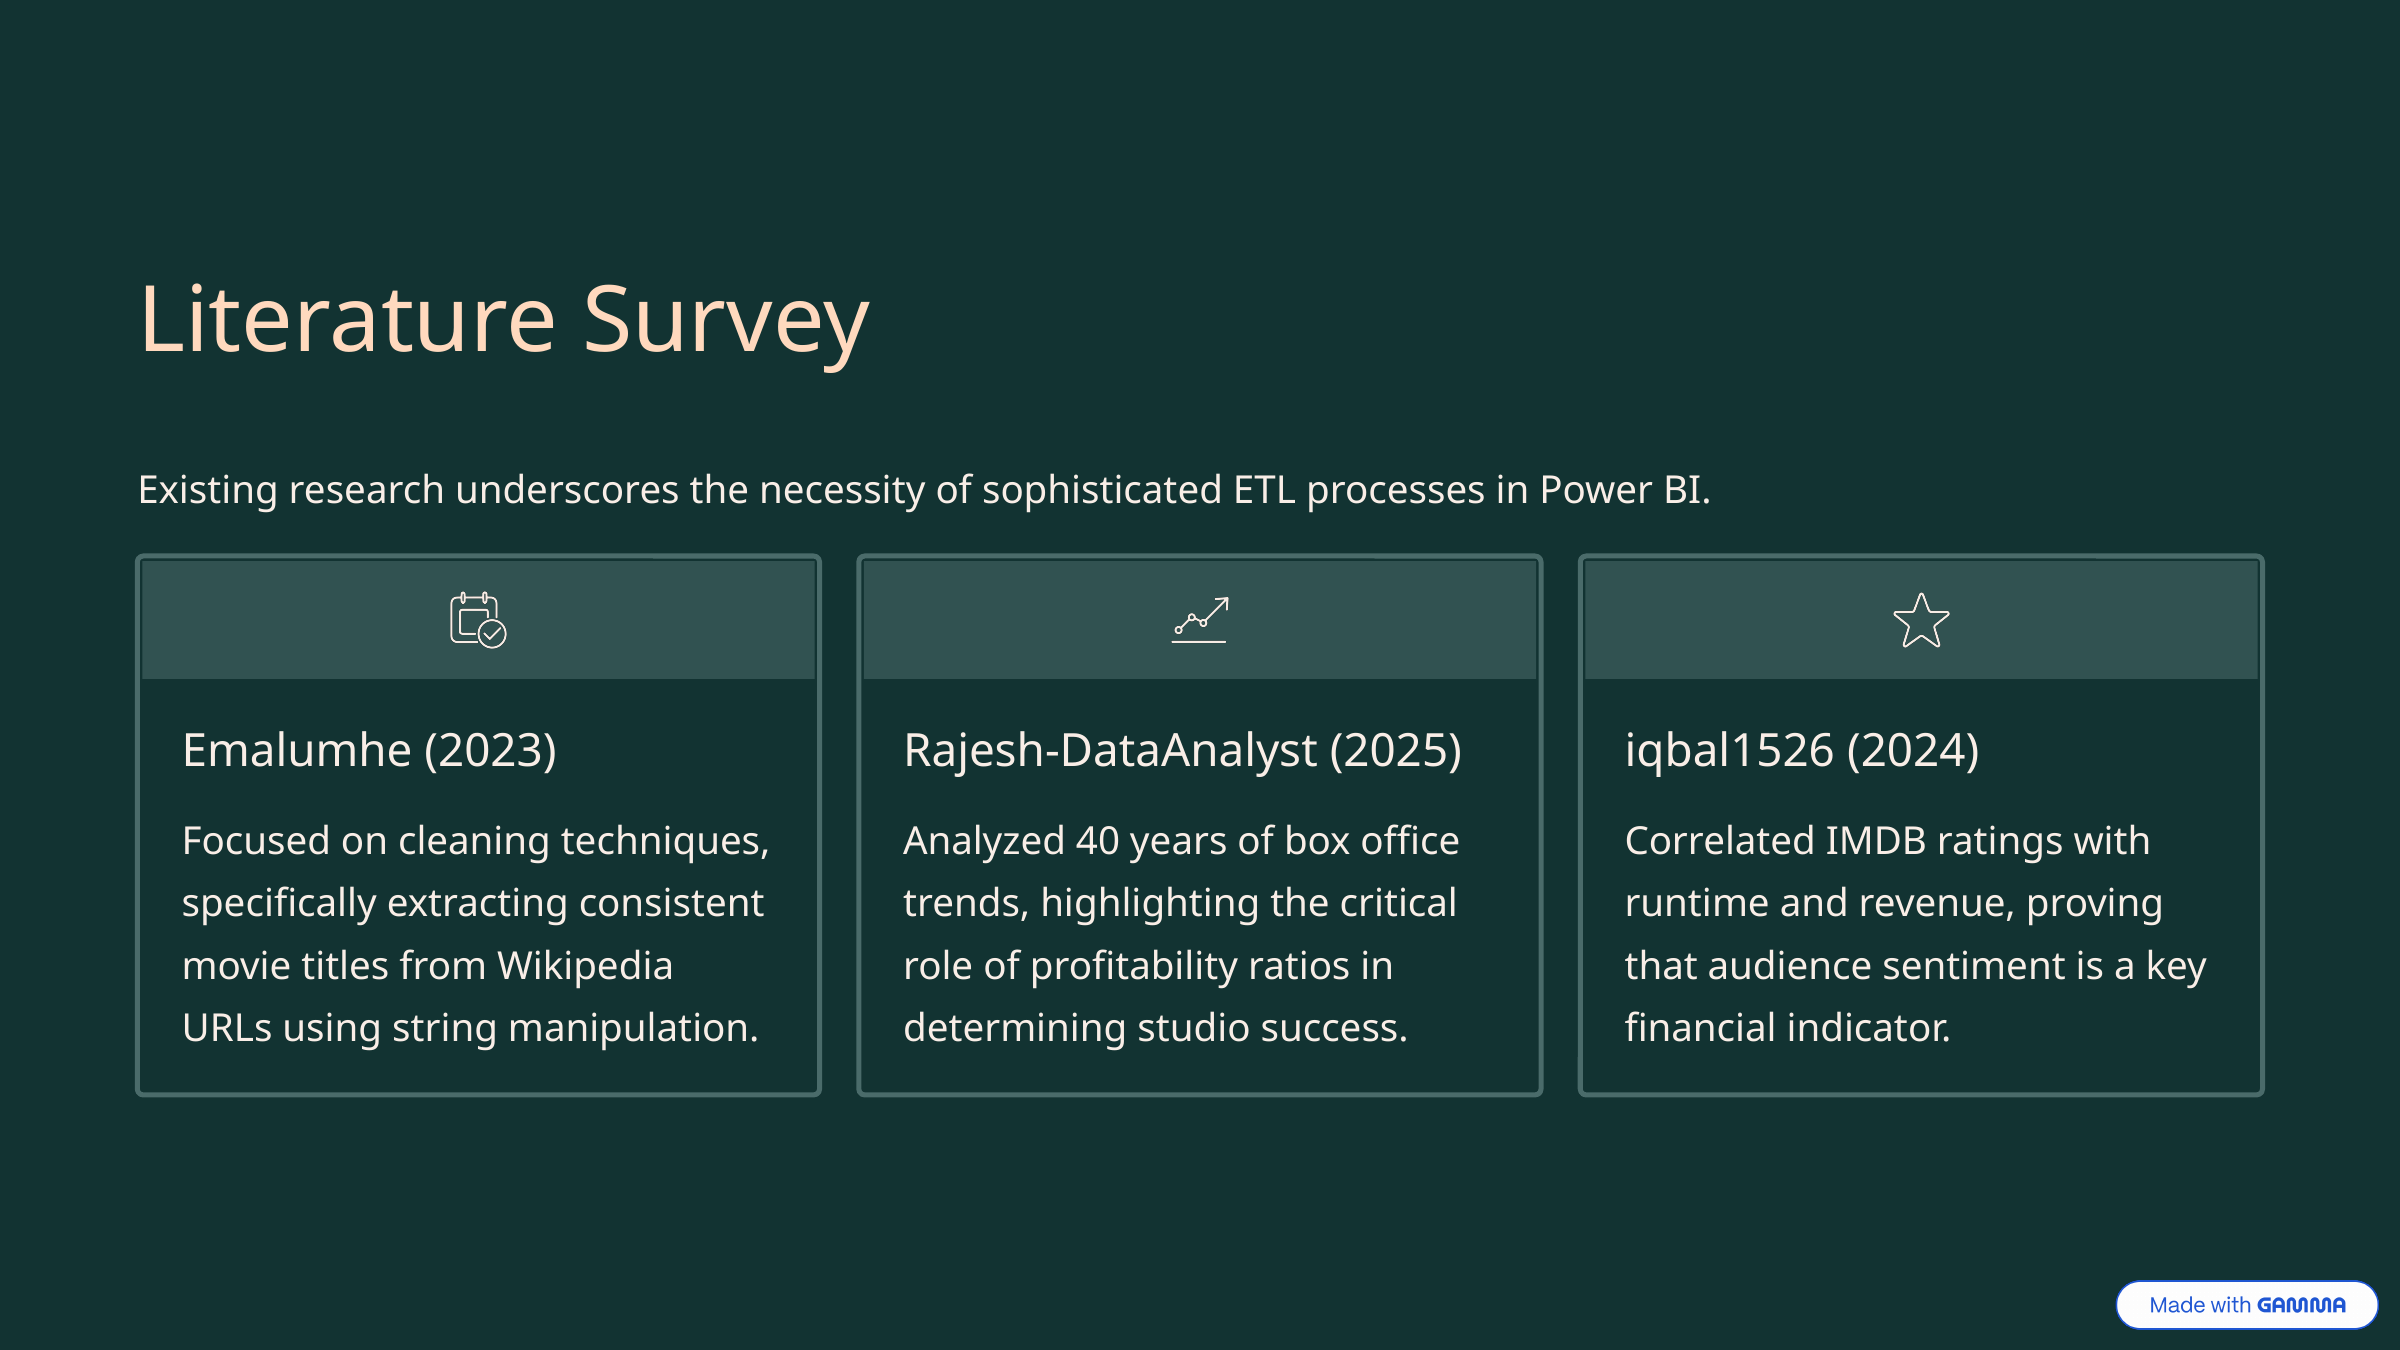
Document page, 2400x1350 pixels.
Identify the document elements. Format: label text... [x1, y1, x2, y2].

text_box [1585, 561, 2258, 679]
text_box Correlated IMDB ratings with runtime and revenue, proving that audience sentiment is a key financial indicator. [1624, 799, 2219, 1051]
picture [2106, 1271, 2389, 1339]
text_box Rajesh-DataAnalyst (2025) [903, 718, 1449, 776]
text_box Emalumhe (2023) [181, 718, 644, 776]
text_box [858, 555, 1542, 1095]
text_box [142, 561, 815, 679]
picture [1891, 590, 1951, 650]
text_box [137, 555, 820, 1095]
text_box iqbal1526 (2024) [1624, 718, 2087, 776]
text_box Focused on cleaning techniques, specifically extracting consistent movie titles from Wikipedia URLs using string manipulation. [181, 799, 776, 1051]
text_box [1580, 555, 2263, 1095]
picture [1170, 590, 1230, 650]
text_box [863, 561, 1537, 679]
text_box Literature Survey [137, 254, 1062, 371]
picture [449, 590, 508, 650]
text_box Existing research underscores the necessity of sophisticated ETL processes in Power BI. [137, 448, 2263, 512]
text_box Analyzed 40 years of box office trends, highlighting the critical role of profitability ratios in determining studio success. [903, 799, 1497, 1051]
